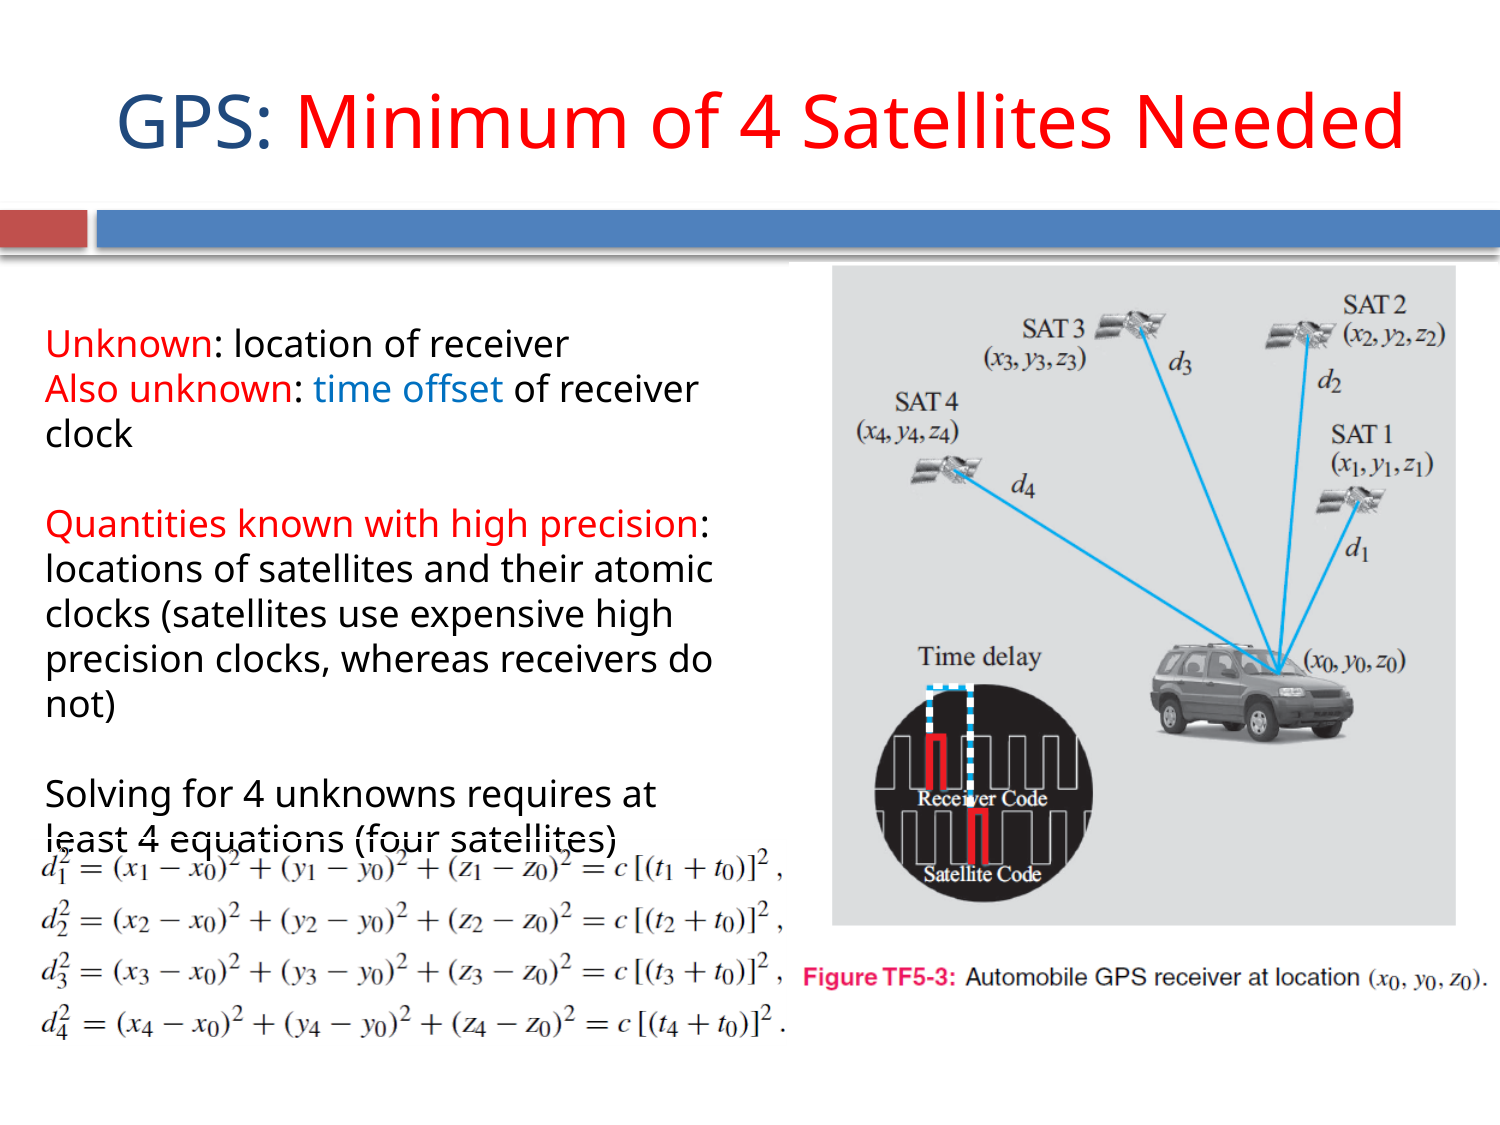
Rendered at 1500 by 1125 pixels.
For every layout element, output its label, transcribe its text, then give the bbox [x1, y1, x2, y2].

picture [25, 837, 789, 1048]
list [789, 262, 1498, 1001]
title GPS: Minimum of 4 Satellites Needed [100, 37, 1438, 200]
